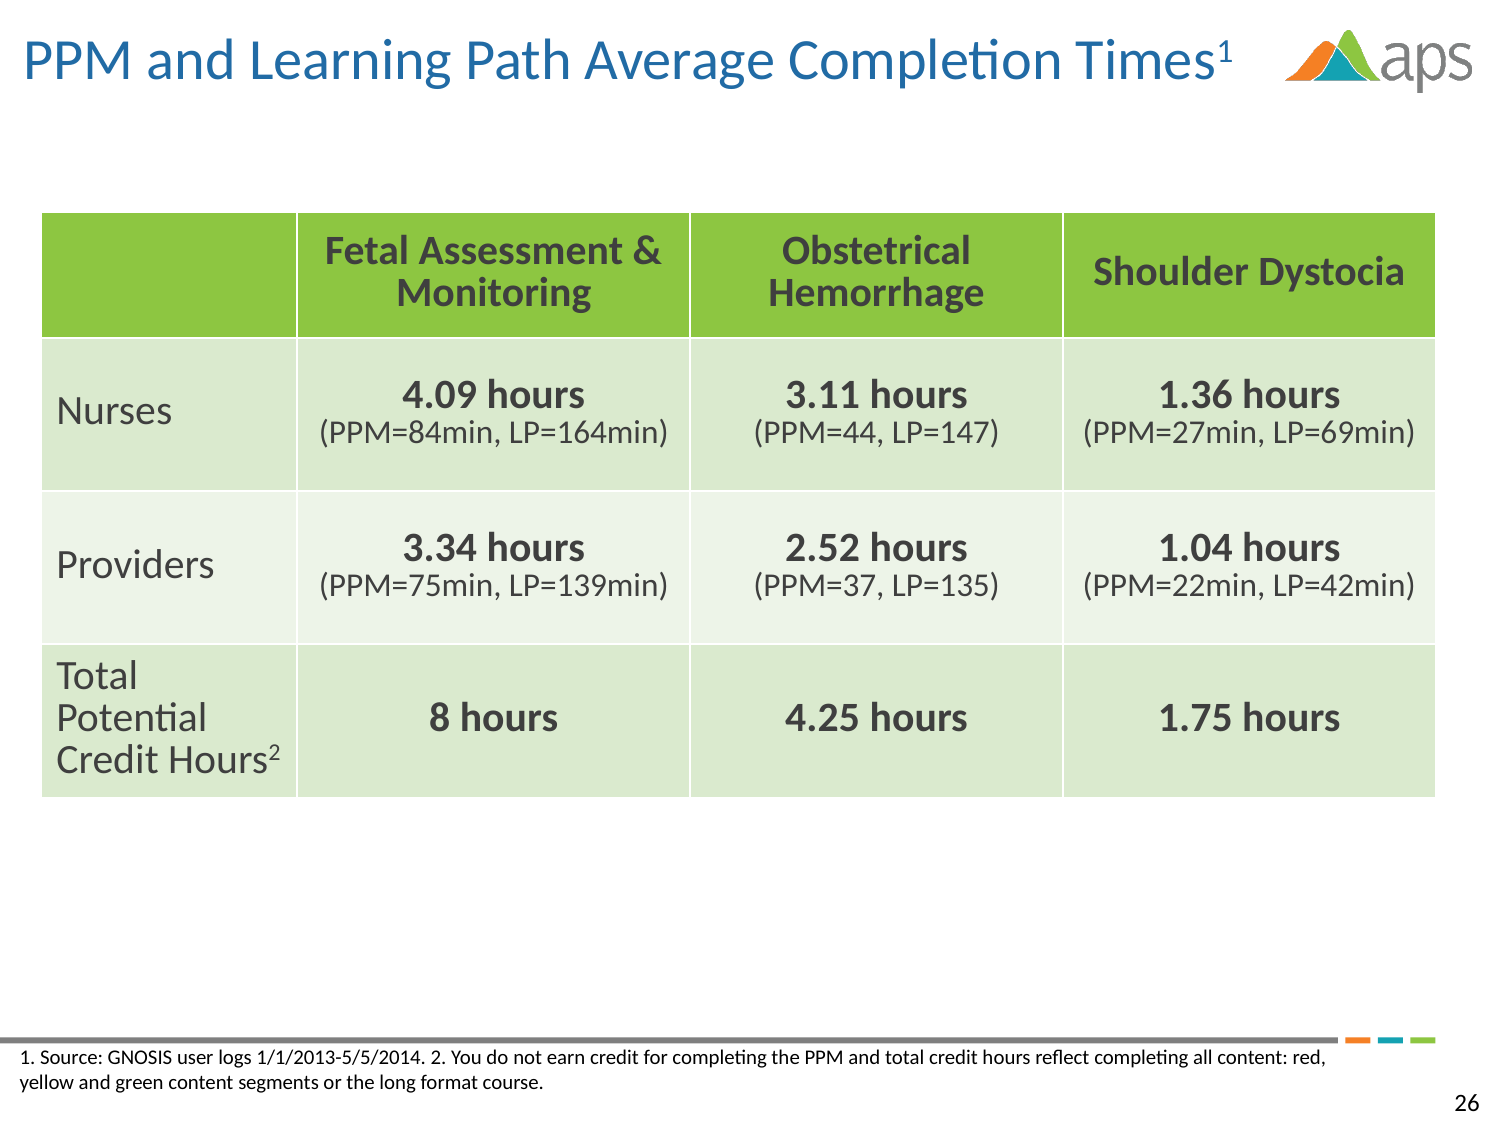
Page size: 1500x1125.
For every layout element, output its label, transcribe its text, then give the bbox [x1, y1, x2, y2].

table_header Shoulder Dystocia [1064, 213, 1435, 337]
table_cell Total Potential Credit Hours2 [42, 645, 296, 797]
table_cell 3.11 hours (PPM=44, LP=147) [691, 339, 1062, 490]
table_header [42, 213, 296, 337]
list 1. Source: GNOSIS user logs 1/1/2013-5/5/2014. 2. You do not earn credit for completing the PPM and total credit hours reflect completing all content: red, yellow and green content segments or the long format course. [19, 1055, 1347, 1117]
table_cell Nurses [42, 339, 296, 490]
table_cell 3.34 hours (PPM=75min, LP=139min) [298, 492, 689, 643]
table_cell 2.52 hours (PPM=37, LP=135) [691, 492, 1062, 643]
table_cell 1.75 hours [1064, 645, 1435, 797]
title PPM and Learning Path Average Completion Times1 [23, 29, 1270, 94]
table_cell 1.04 hours (PPM=22min, LP=42min) [1064, 492, 1435, 643]
table_cell 1.36 hours (PPM=27min, LP=69min) [1064, 339, 1435, 490]
table_cell 8 hours [298, 645, 689, 797]
picture [1279, 24, 1477, 98]
table_cell Providers [42, 492, 296, 643]
table_cell 4.25 hours [691, 645, 1062, 797]
table_header Fetal Assessment & Monitoring [298, 213, 689, 337]
table_header Obstetrical Hemorrhage [691, 213, 1062, 337]
table_cell 4.09 hours (PPM=84min, LP=164min) [298, 339, 689, 490]
